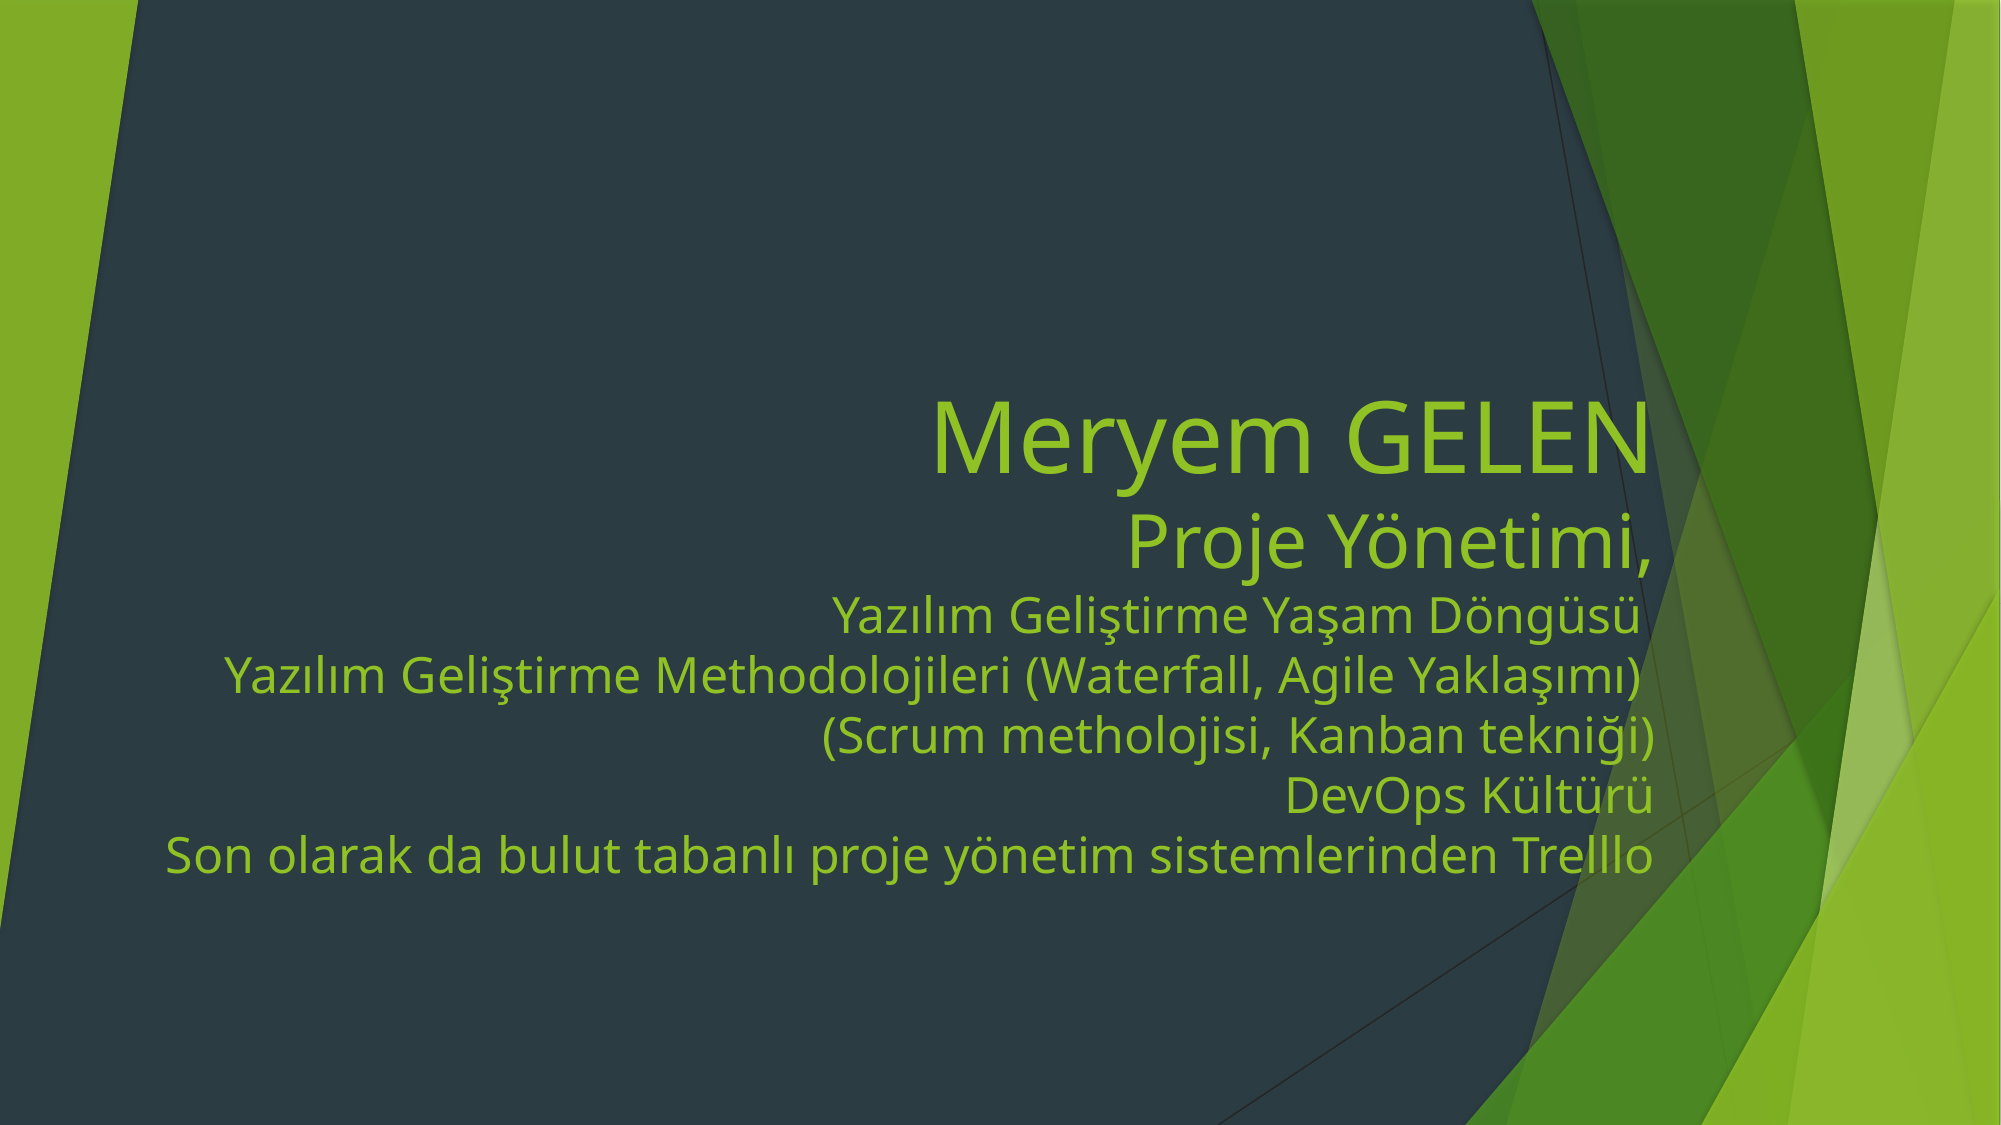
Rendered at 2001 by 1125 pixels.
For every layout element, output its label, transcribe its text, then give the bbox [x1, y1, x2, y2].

title Meryem GELEN Proje Yönetimi, Yazılım Geliştirme Yaşam Döngüsü Yazılım Geliştirme Methodolojileri (Waterfall, Agile Yaklaşımı) (Scrum metholojisi, Kanban tekniği) DevOps Kültürü Son olarak da bulut tabanlı proje yönetim sistemlerinden Trelllo [0, 0, 1671, 891]
